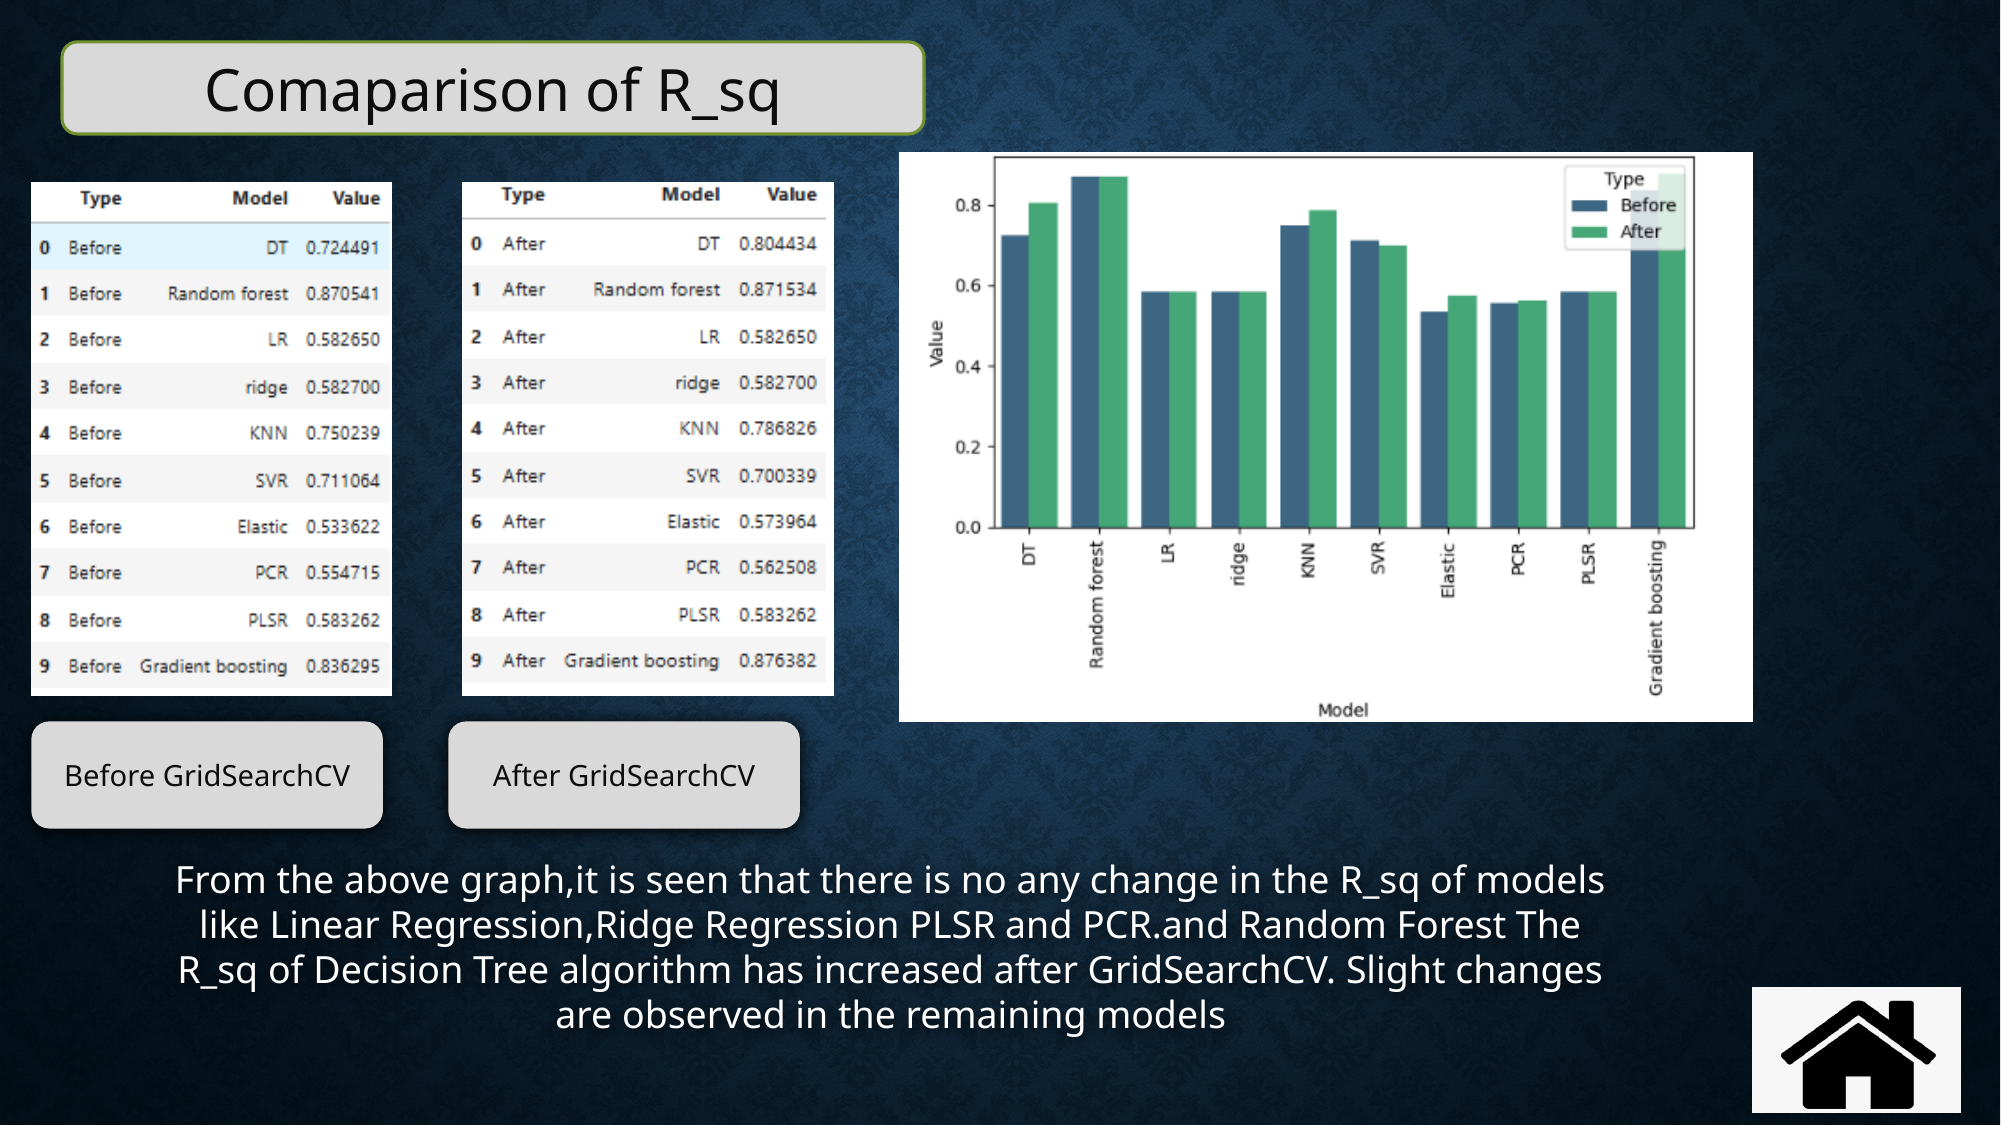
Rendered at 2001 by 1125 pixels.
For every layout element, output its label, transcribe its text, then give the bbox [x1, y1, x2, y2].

picture [30, 181, 393, 697]
text_box After GridSearchCV [446, 719, 802, 831]
picture [1752, 987, 1961, 1114]
picture [461, 181, 835, 697]
text_box From the above graph,it is seen that there is no any change in the R_sq of models like Linear Regression,Ridge Regression PLSR and PCR.and Random Forest The R_sq of Decision Tree algorithm has increased after GridSearchCV. Slight changes are observed in the remaining models [144, 852, 1638, 1040]
picture [898, 151, 1753, 722]
text_box Comaparison of R_sq [60, 40, 926, 136]
text_box Before GridSearchCV [29, 719, 385, 831]
